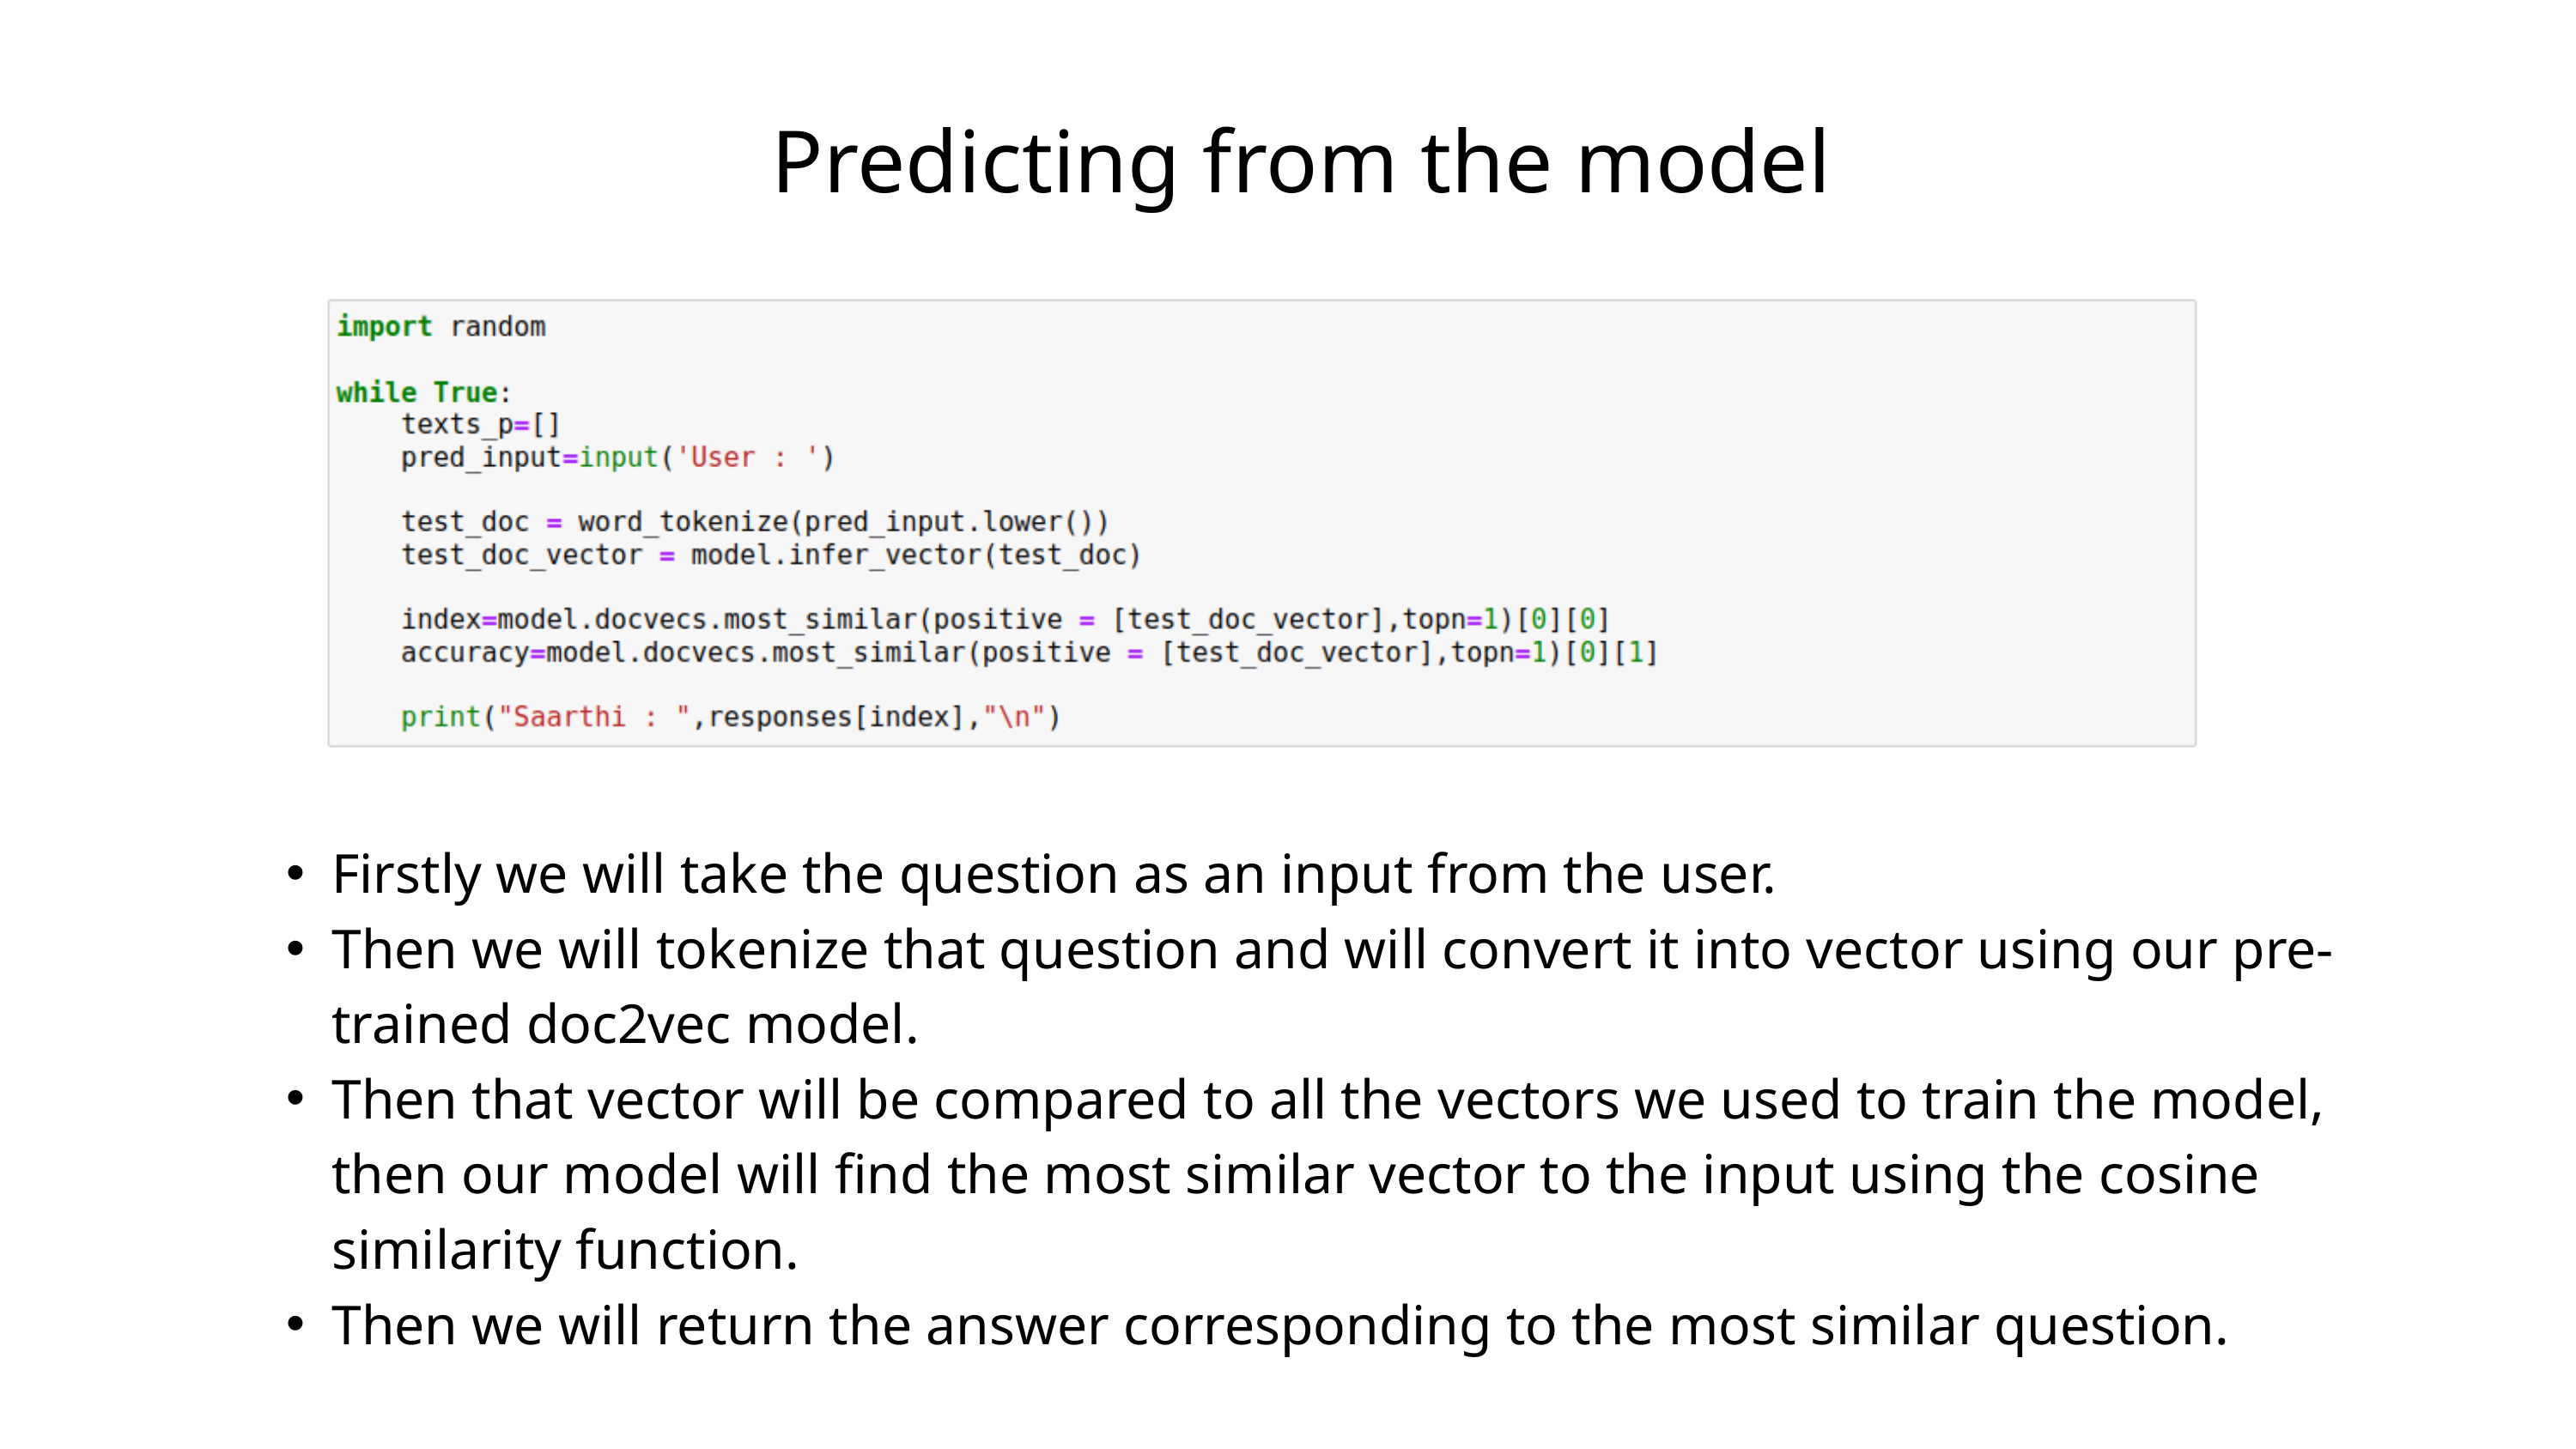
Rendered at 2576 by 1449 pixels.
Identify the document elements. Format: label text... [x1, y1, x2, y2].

text_box Firstly we will take the question as an input from the user. Then we will tokenize that question and will convert it into vector using our pre-trained doc2vec model. Then that vector will be compared to all the vectors we used to train the model, then our model will find the most similar vector to the input using the cosine similarity function. Then we will return the answer corresponding to the most similar question. [240, 828, 2391, 1355]
text_box Predicting from the model [661, 70, 1942, 210]
picture [317, 288, 2213, 753]
